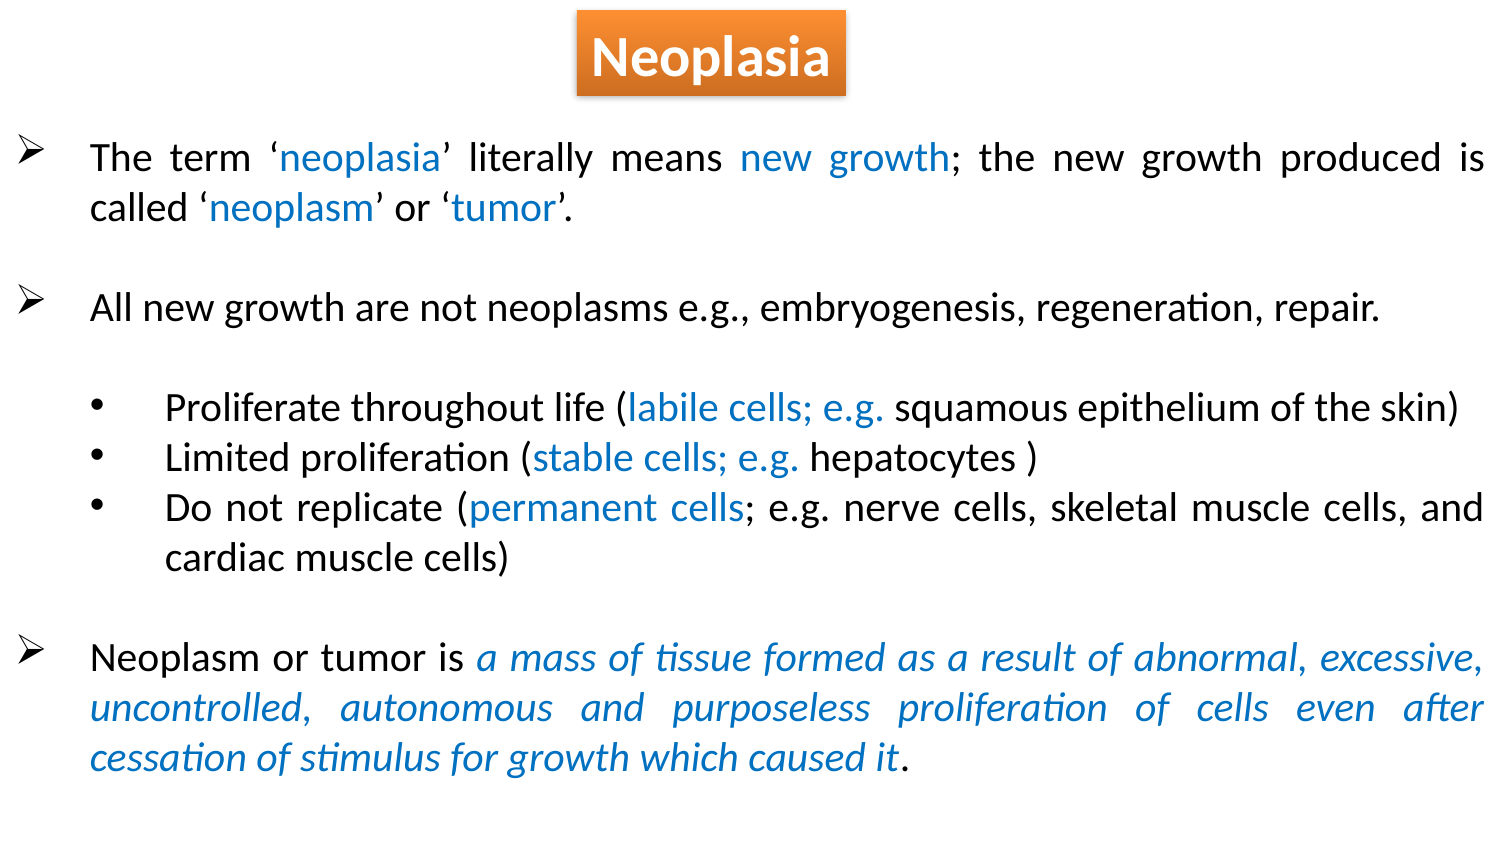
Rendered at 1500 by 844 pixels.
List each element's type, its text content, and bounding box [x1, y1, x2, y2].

text_box The term ‘neoplasia’ literally means new growth; the new growth produced is called ‘neoplasm’ or ‘tumor’. All new growth are not neoplasms e.g., embryogenesis, regeneration, repair. Proliferate throughout life (labile cells; e.g. squamous epithelium of the skin) Limited proliferation (stable cells; e.g. hepatocytes ) Do not replicate (permanent cells; e.g. nerve cells, skeletal muscle cells, and cardiac muscle cells) Neoplasm or tumor is a mass of tissue formed as a result of abnormal, excessive, uncontrolled, autonomous and purposeless proliferation of cells even after cessation of stimulus for growth which caused it. [0, 121, 1500, 787]
text_box Neoplasia [576, 10, 846, 96]
